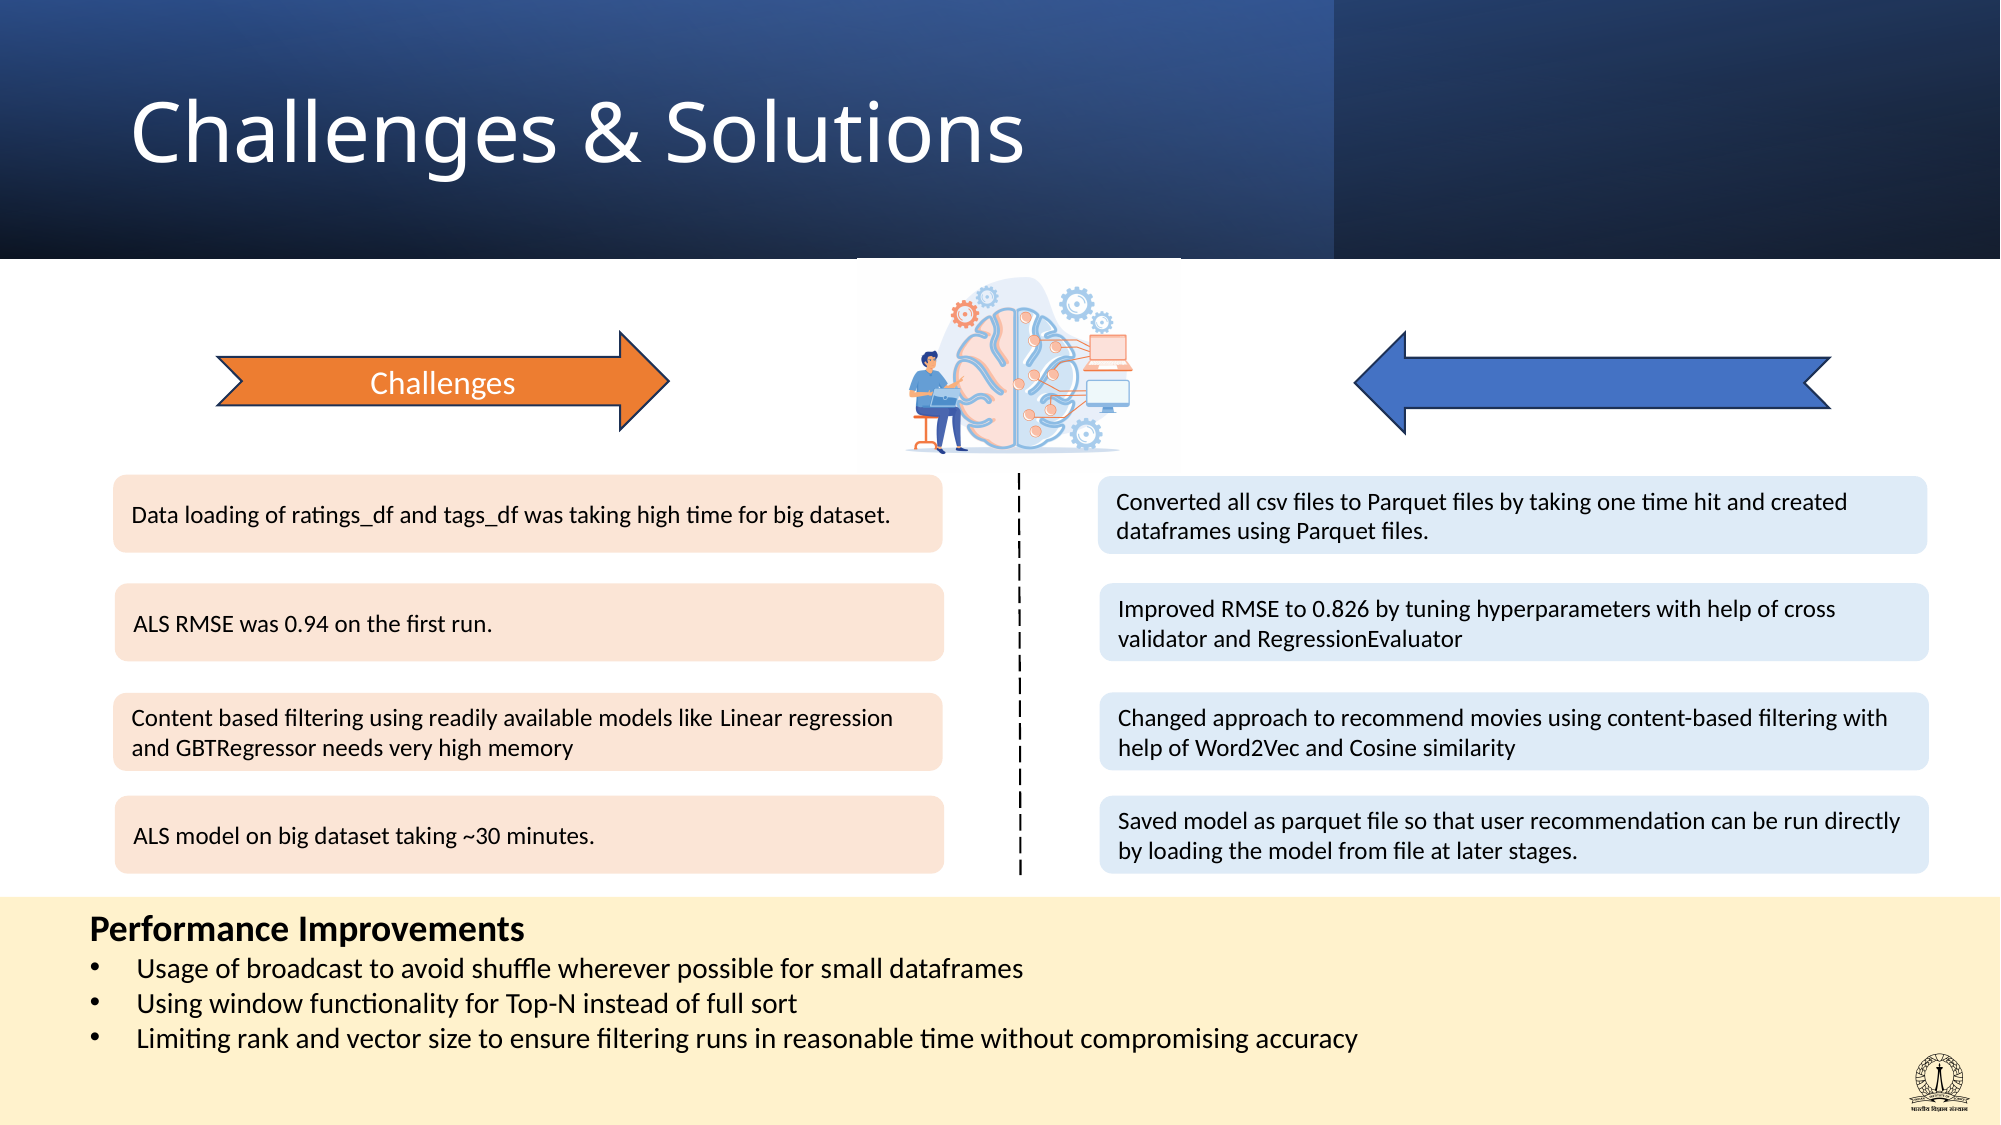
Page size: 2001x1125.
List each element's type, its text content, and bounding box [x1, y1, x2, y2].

text_box Saved model as parquet file so that user recommendation can be run directly by loading the model from file at later stages. [1098, 794, 1931, 875]
text_box ALS model on big dataset taking ~30 minutes. [113, 794, 946, 875]
text_box [0, 0, 2000, 259]
picture [857, 258, 1181, 474]
text_box Improved RMSE to 0.826 by tuning hyperparameters with help of cross validator and RegressionEvaluator [1098, 582, 1931, 663]
text_box Performance Improvements Usage of broadcast to avoid shuffle wherever possible for small dataframes Using window functionality for Top-N instead of full sort Limiting rank and vector size to ensure filtering runs in reasonable time without compromising accuracy [0, 896, 2000, 1125]
text_box Solutions [1353, 330, 1832, 436]
text_box Changed approach to recommend movies using content-based filtering with help of Word2Vec and Cosine similarity [1098, 691, 1931, 772]
text_box Data loading of ratings_df and tags_df was taking high time for big dataset. [112, 473, 944, 554]
text_box ALS RMSE was 0.94 on the first run. [113, 582, 946, 663]
text_box [0, 260, 2000, 896]
title Challenges & Solutions [114, 40, 1274, 231]
text_box Converted all csv files to Parquet files by taking one time hit and created dataframes using Parquet files. [1096, 475, 1929, 556]
text_box Content based filtering using readily available models like Linear regression and GBTRegressor needs very high memory [112, 691, 944, 772]
text_box Challenges [215, 330, 671, 433]
picture [1880, 1040, 1999, 1125]
